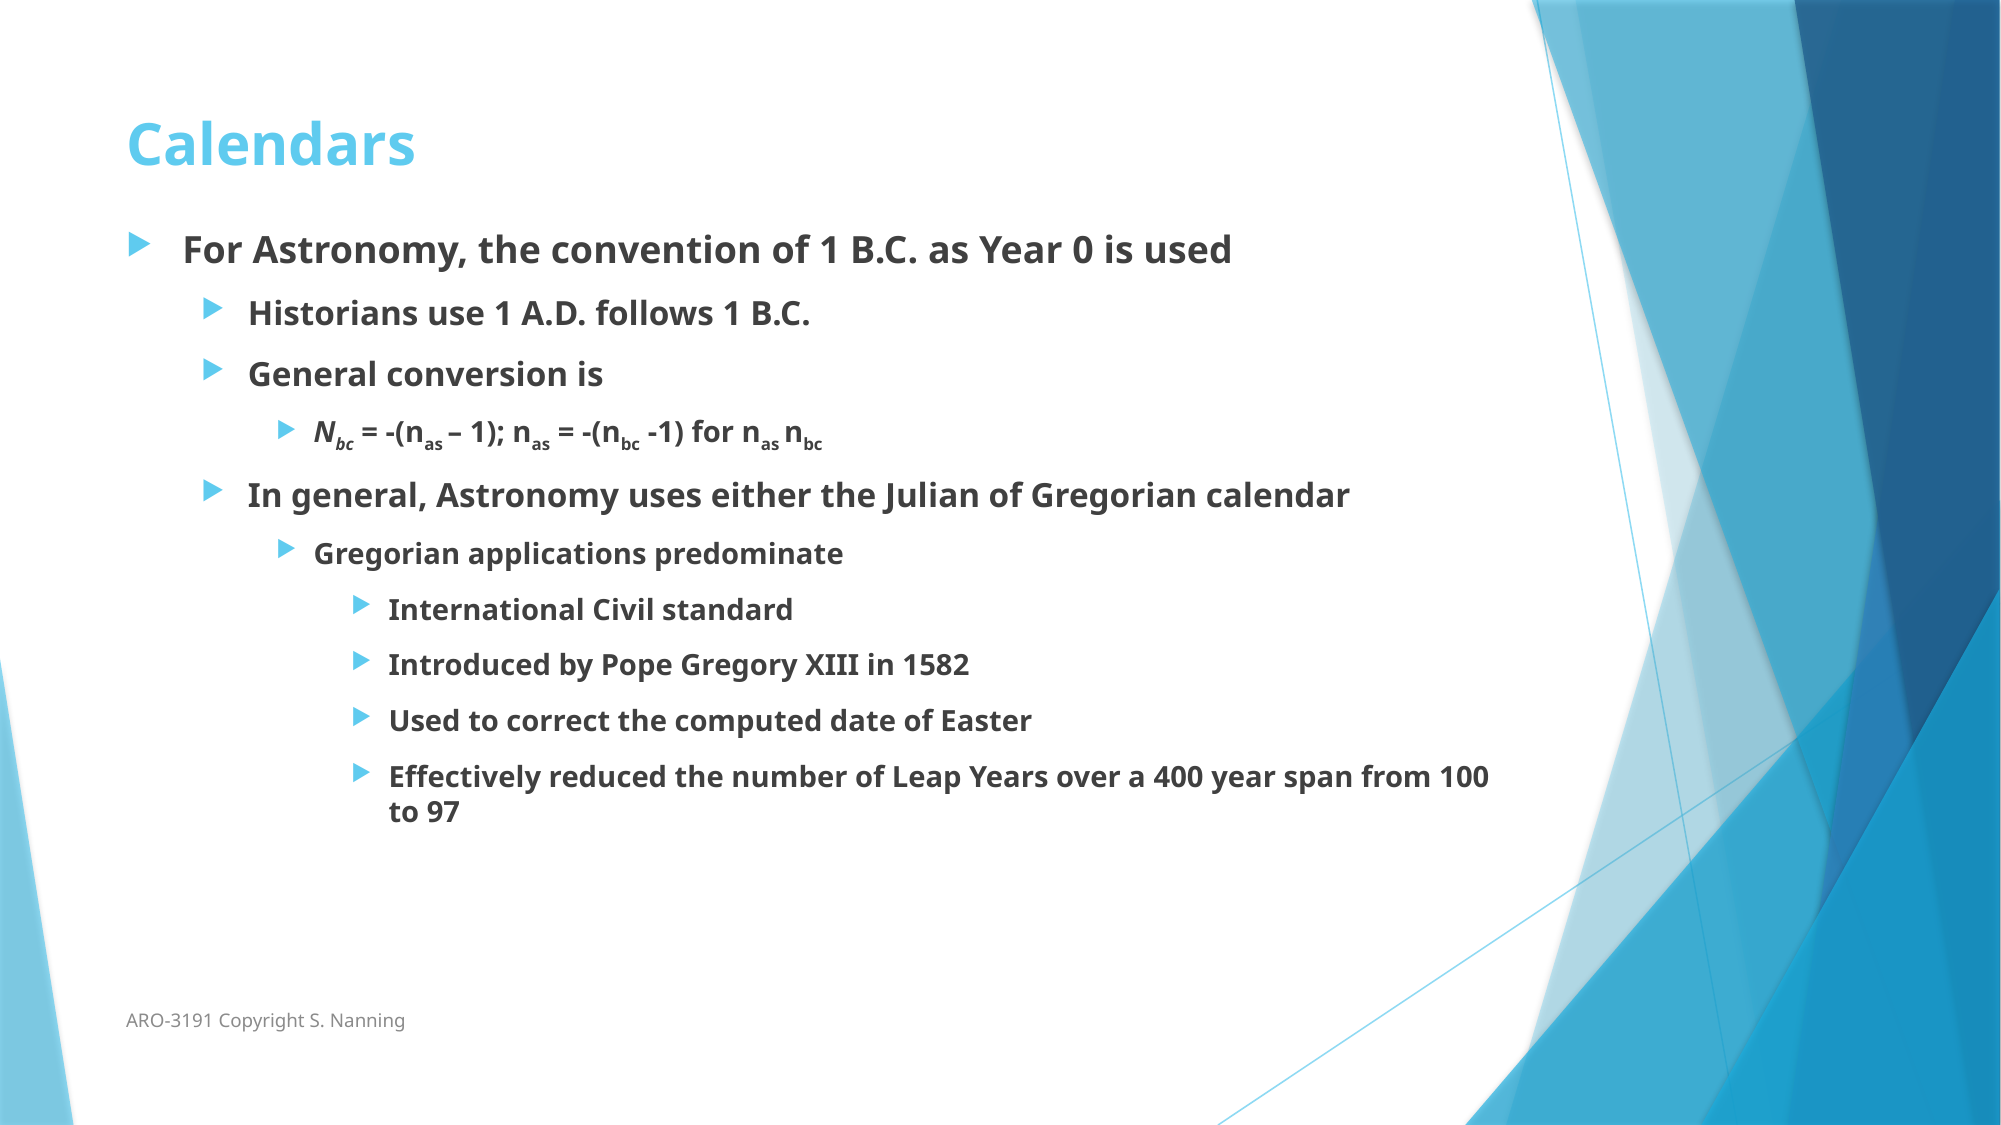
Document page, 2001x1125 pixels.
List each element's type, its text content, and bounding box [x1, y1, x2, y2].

title Calendars [111, 99, 1522, 219]
footer ARO-3191 Copyright S. Nanning [111, 991, 1145, 1051]
